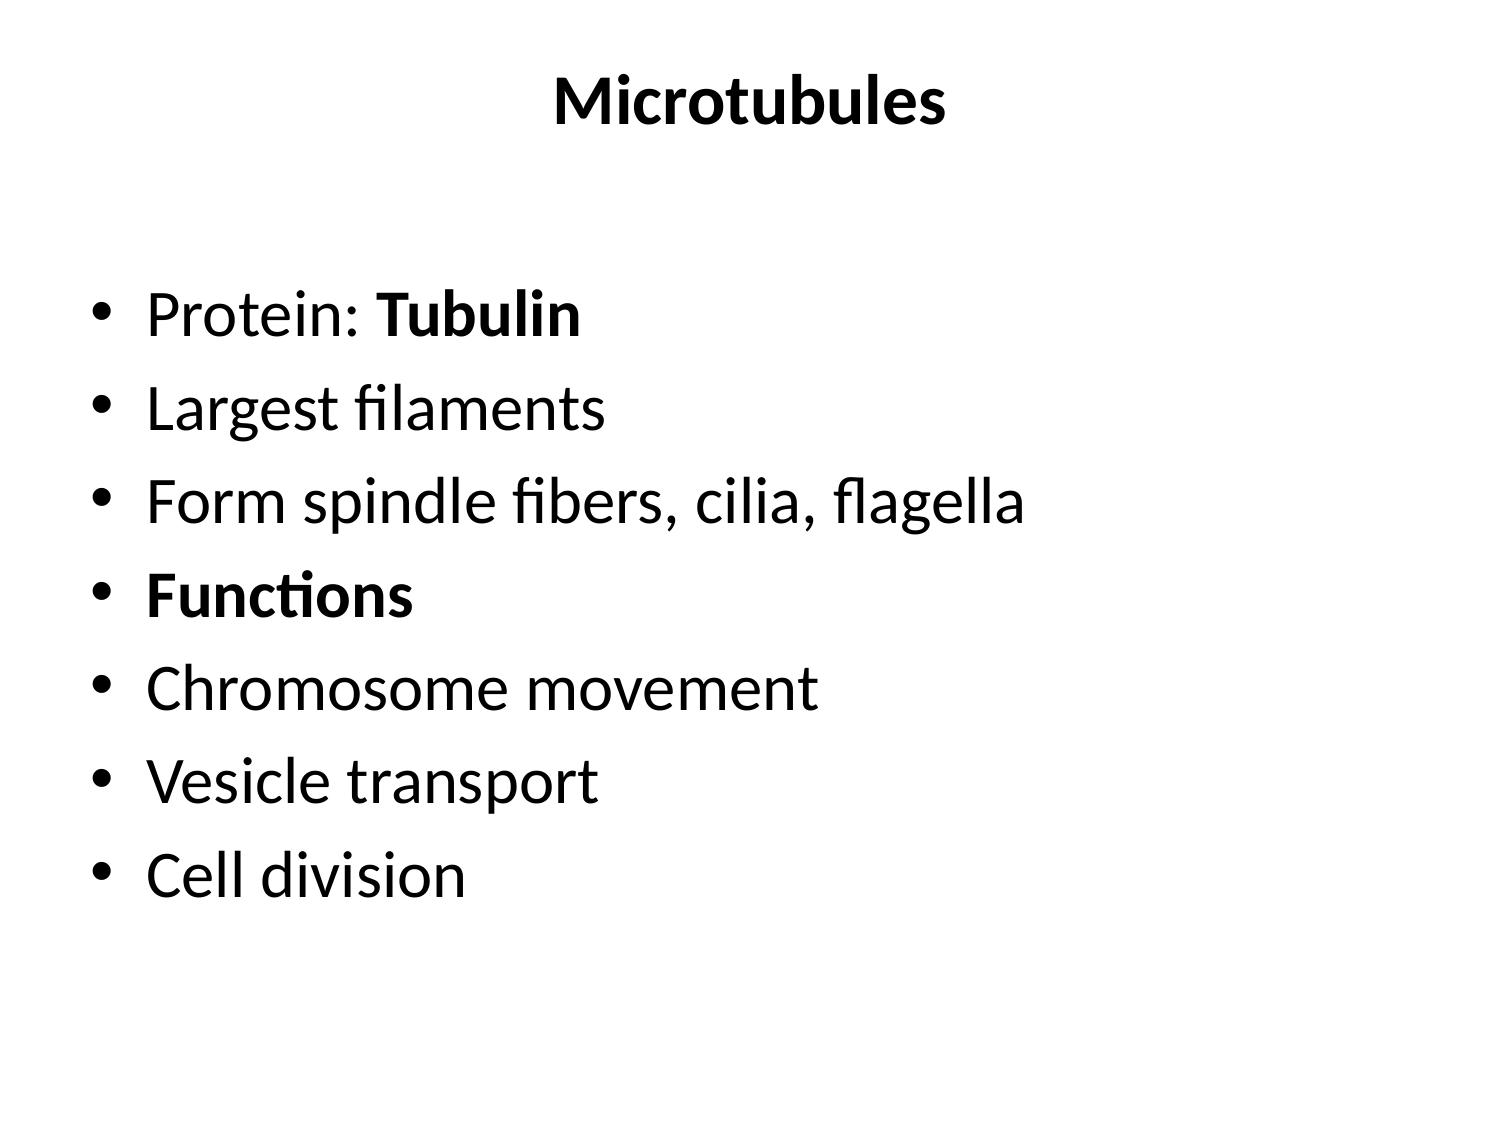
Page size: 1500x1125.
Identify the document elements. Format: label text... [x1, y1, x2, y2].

list Protein: Tubulin Largest filaments Form spindle fibers, cilia, flagella Functions Chromosome movement Vesicle transport Cell division [75, 262, 1425, 1005]
title Microtubules [75, 45, 1425, 233]
